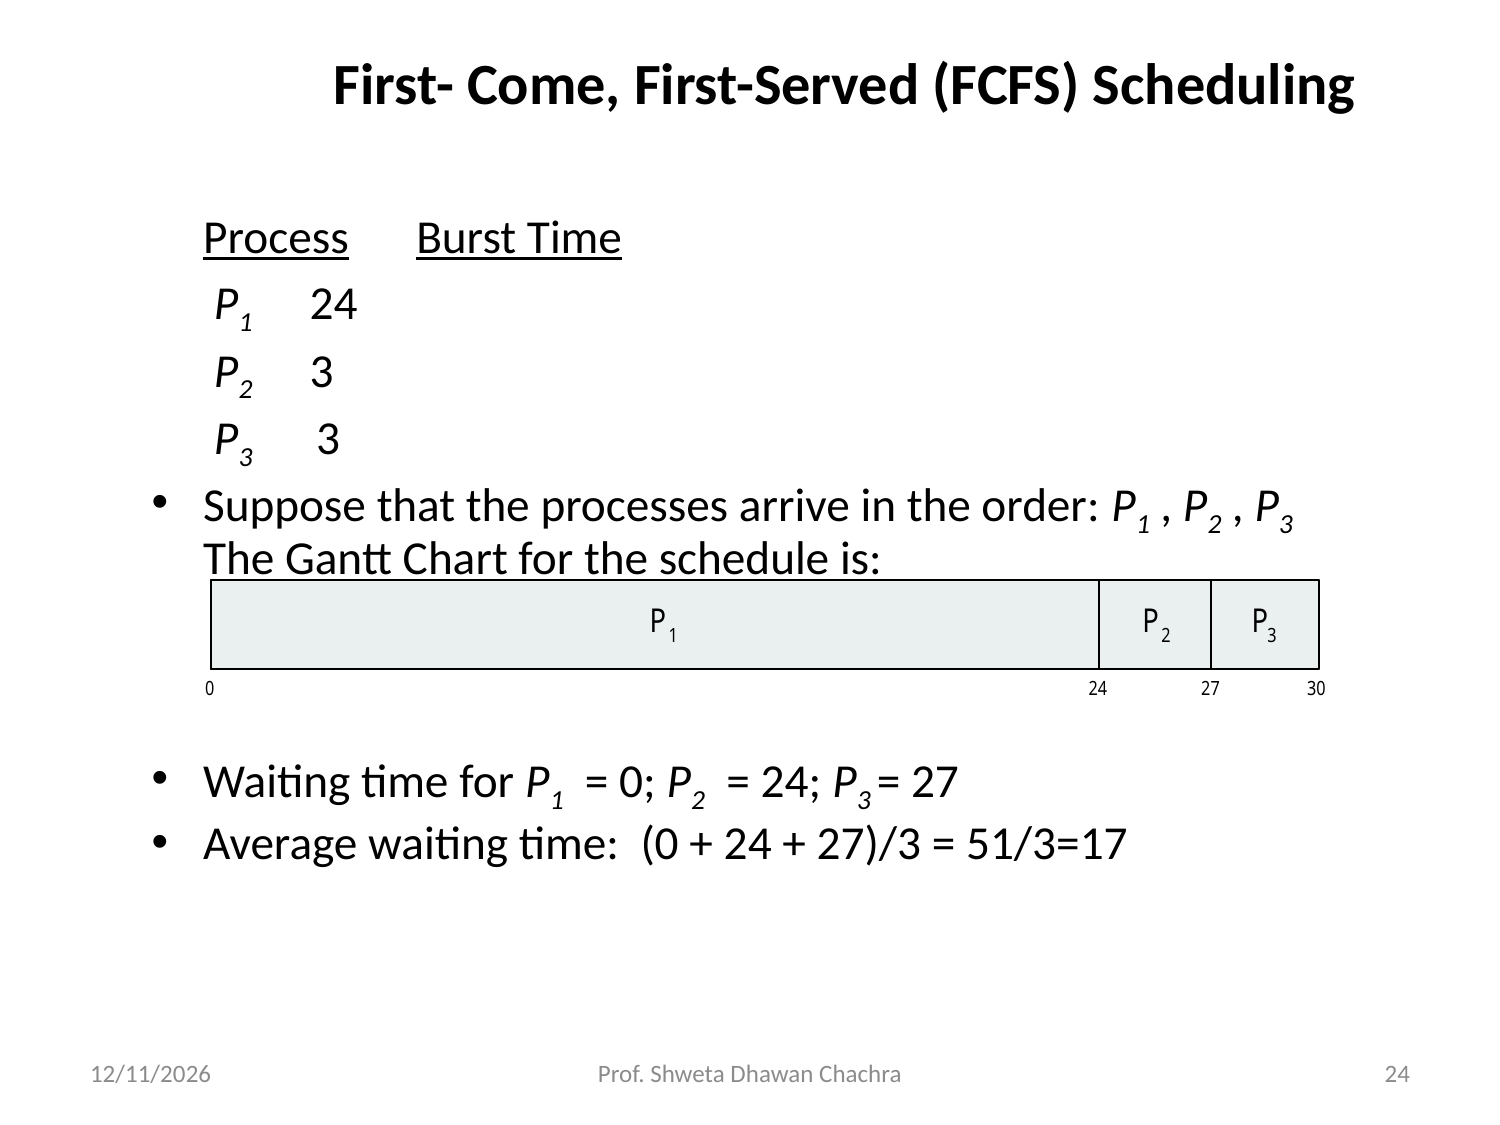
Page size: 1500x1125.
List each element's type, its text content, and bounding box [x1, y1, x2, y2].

picture [191, 570, 1334, 703]
footer Prof. Shweta Dhawan Chachra [512, 1042, 988, 1103]
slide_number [75, 1042, 425, 1103]
title First- Come, First-Served (FCFS) Scheduling [188, 43, 1500, 119]
slide_number 24 [1074, 1042, 1425, 1103]
list Process Burst Time P1 24 P2 3 P3 3 Suppose that the processes arrive in the order: P1 , P2 , P3 The Gantt Chart for the schedule is: Waiting time for P1 = 0; P2 = 24; P3 = 27 Average waiting time: (0 + 24 + 27)/3 = 51/3=17 [136, 205, 1378, 881]
